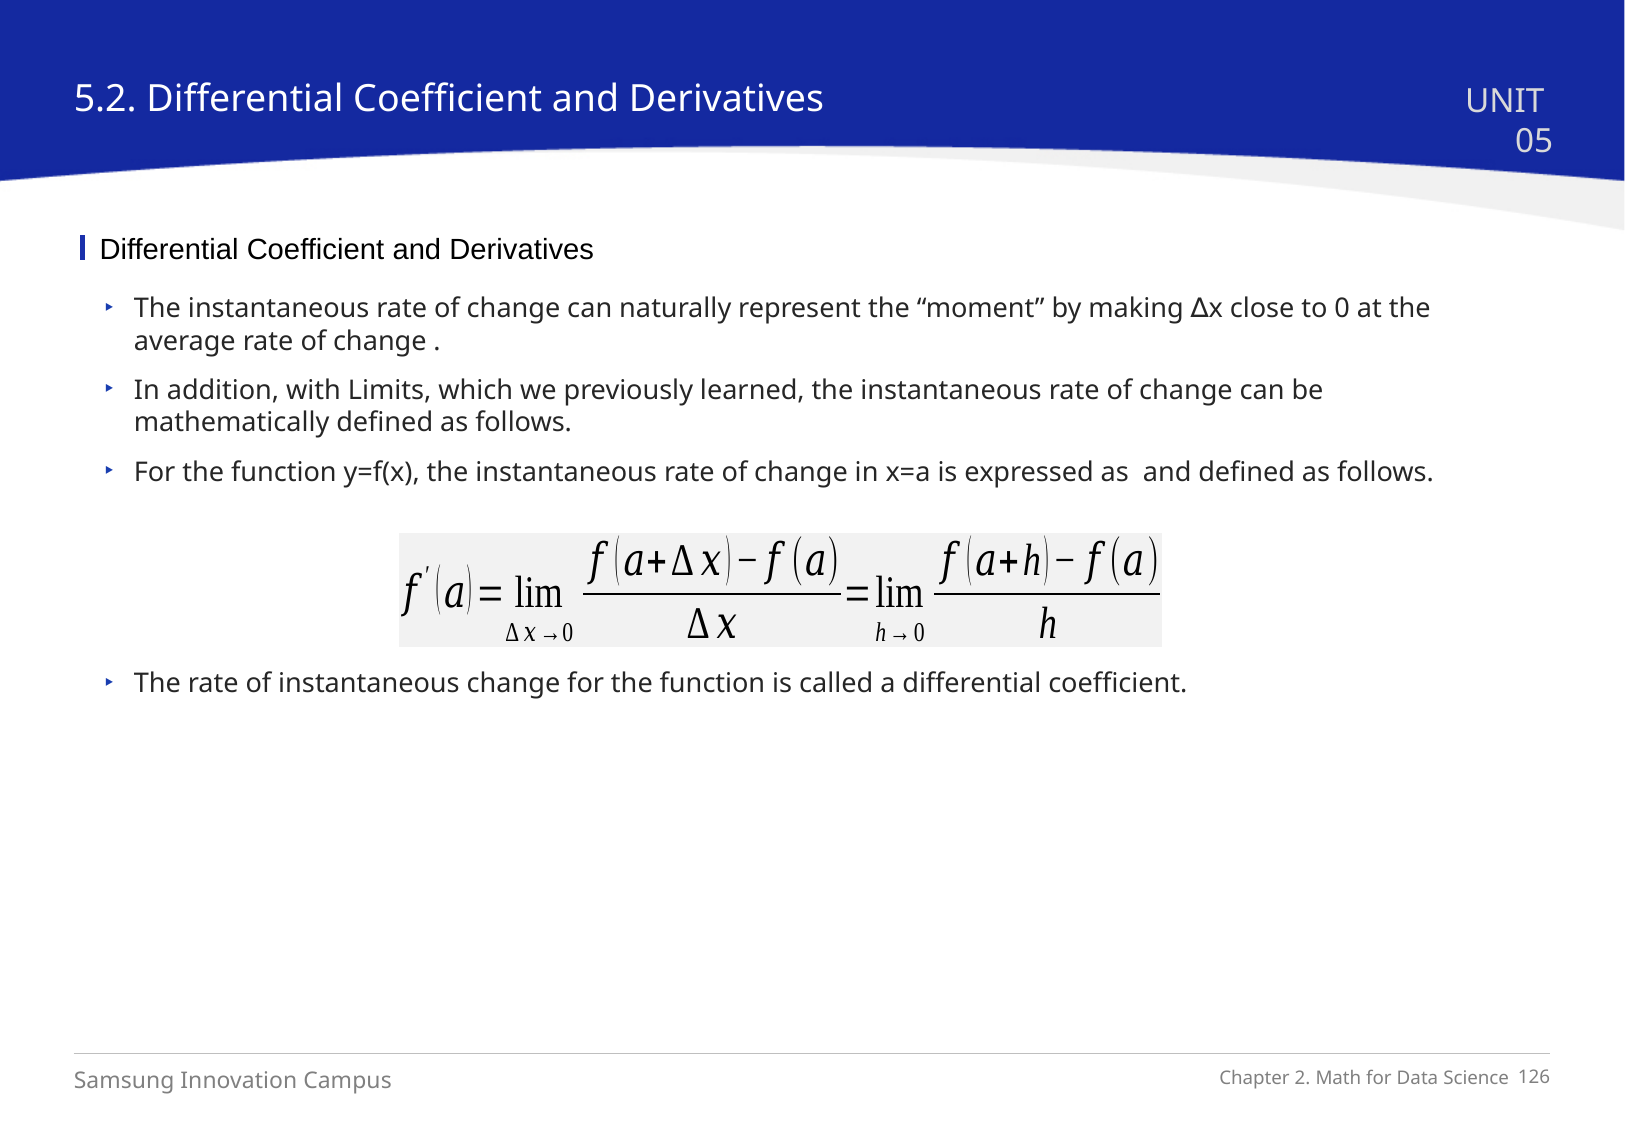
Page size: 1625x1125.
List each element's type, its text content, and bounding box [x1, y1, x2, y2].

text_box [73, 73, 1554, 120]
picture [0, 0, 1625, 1125]
text_box Differential Coefficient and Derivatives [80, 229, 1556, 266]
